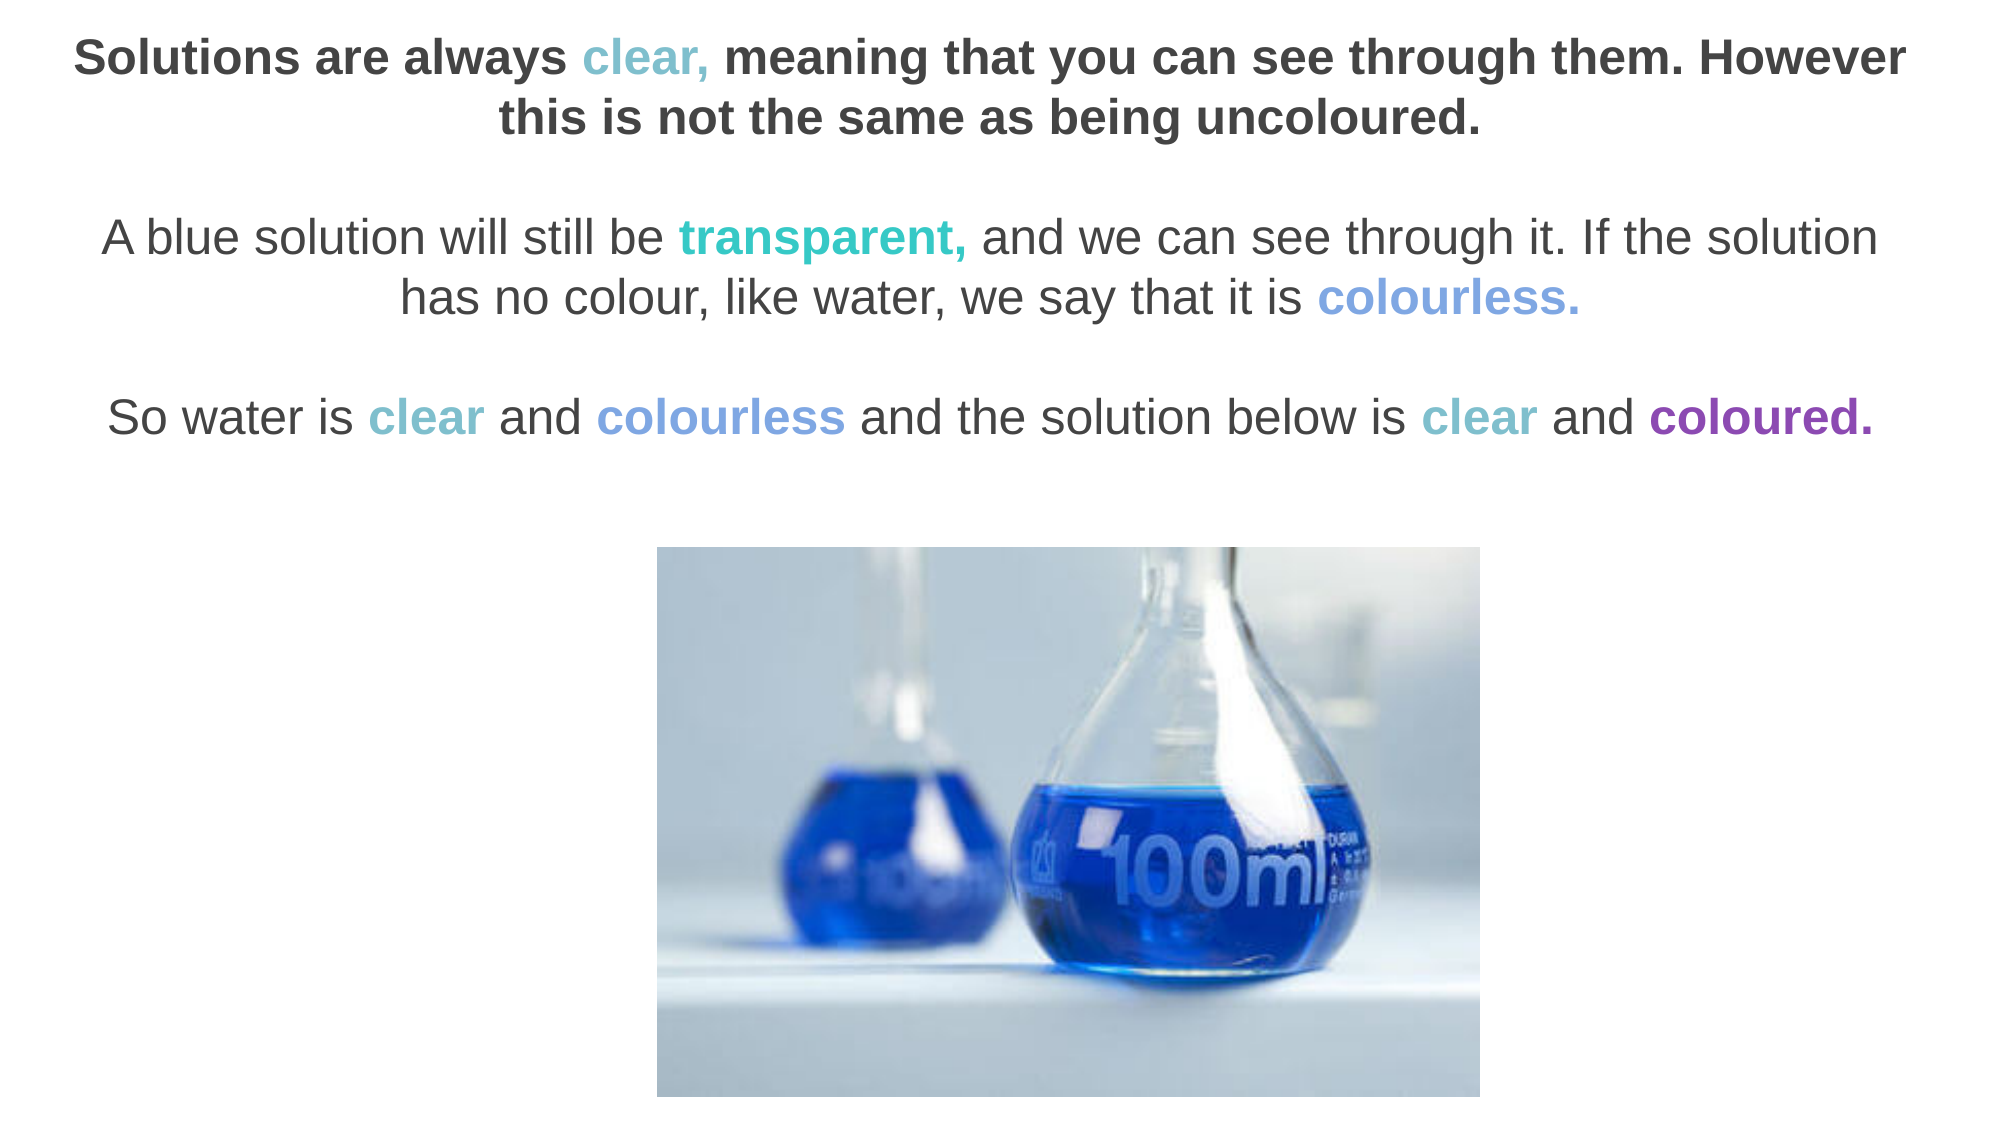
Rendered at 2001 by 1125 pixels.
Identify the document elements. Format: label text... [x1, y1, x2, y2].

picture [657, 547, 1480, 1097]
text_box Solutions are always clear, meaning that you can see through them. However this is not the same as being uncoloured. A blue solution will still be transparent, and we can see through it. If the solution has no colour, like water, we say that it is colourless. So water is clear and colourless and the solution below is clear and coloured. [47, 17, 1934, 452]
